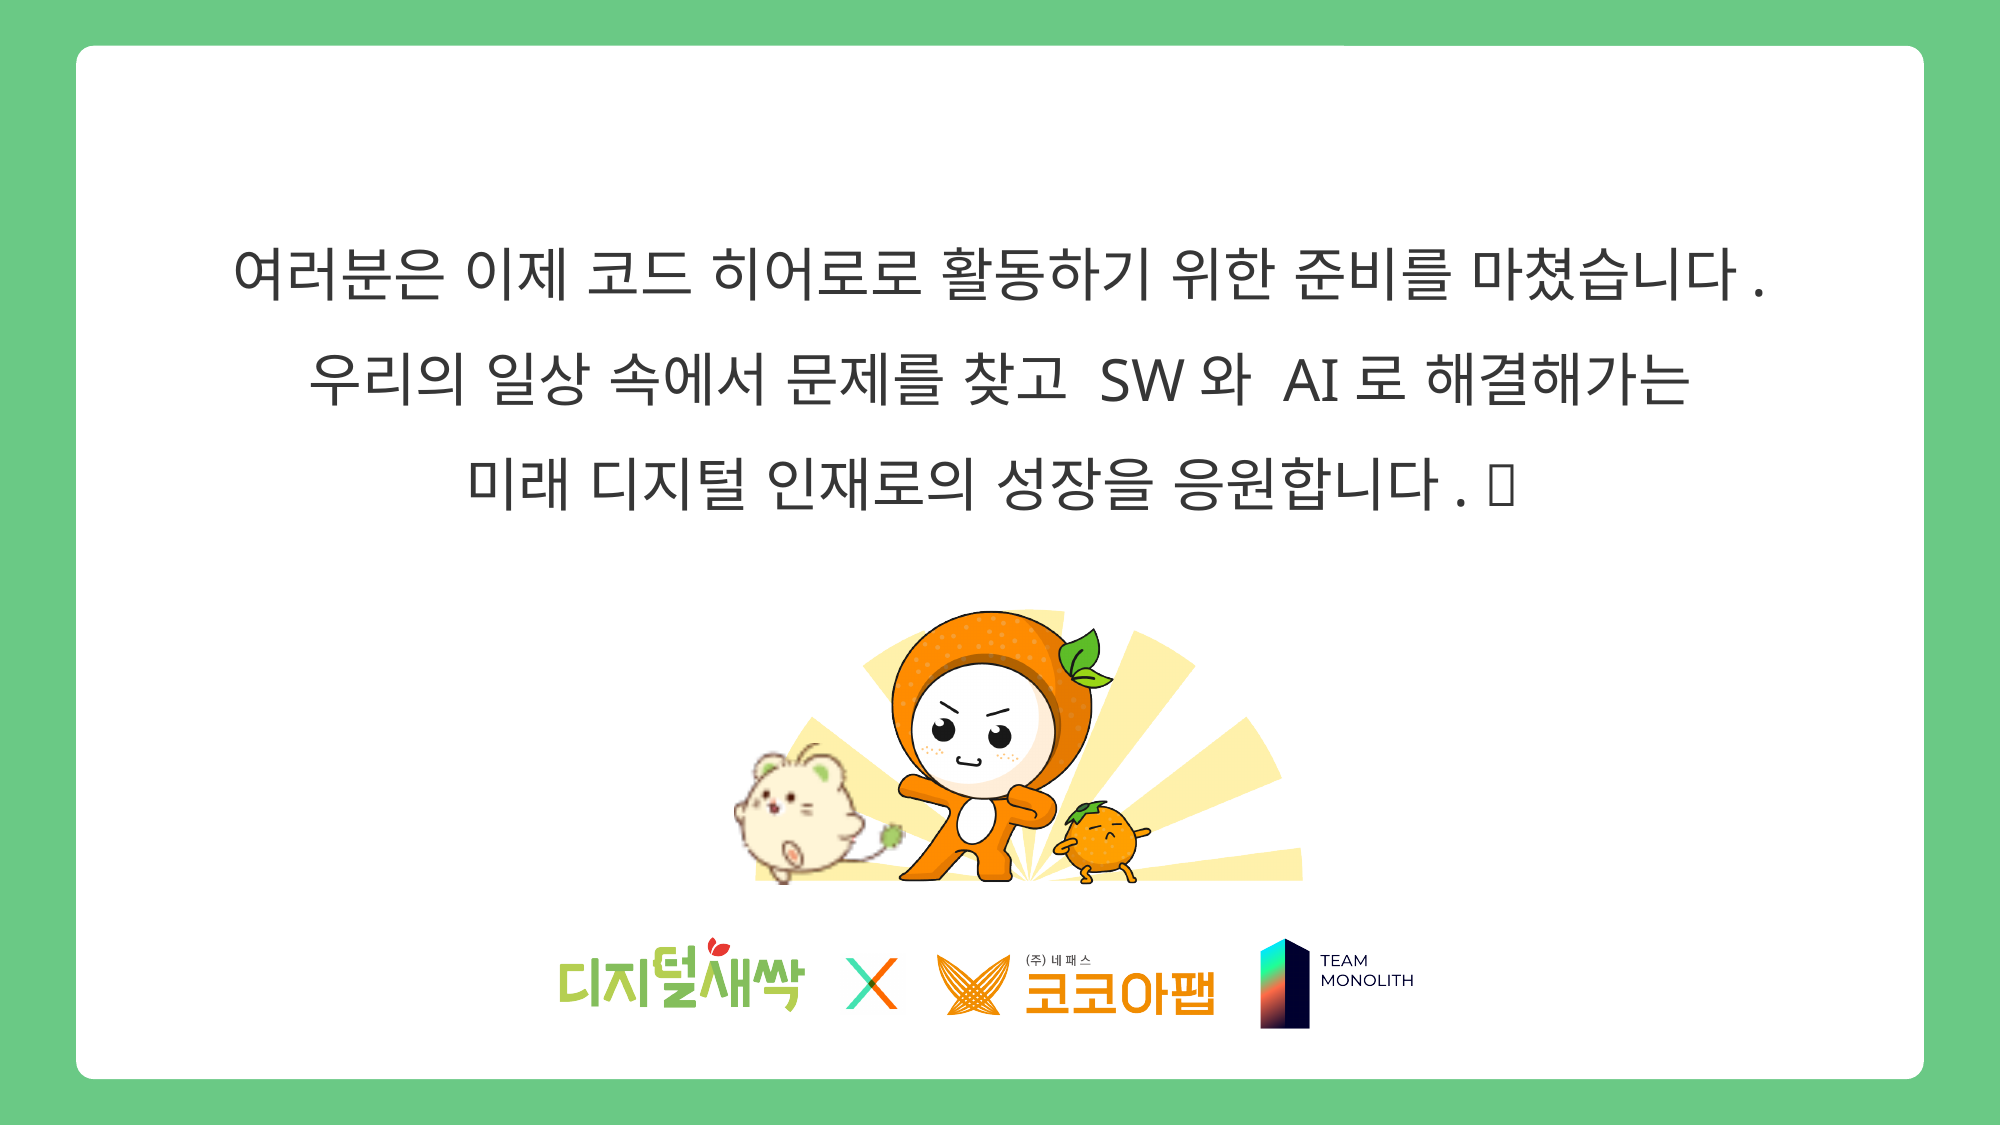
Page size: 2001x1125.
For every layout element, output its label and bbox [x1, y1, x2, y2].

picture [840, 953, 906, 1015]
picture [734, 581, 1303, 889]
picture [541, 930, 825, 1023]
picture [928, 922, 1459, 1055]
